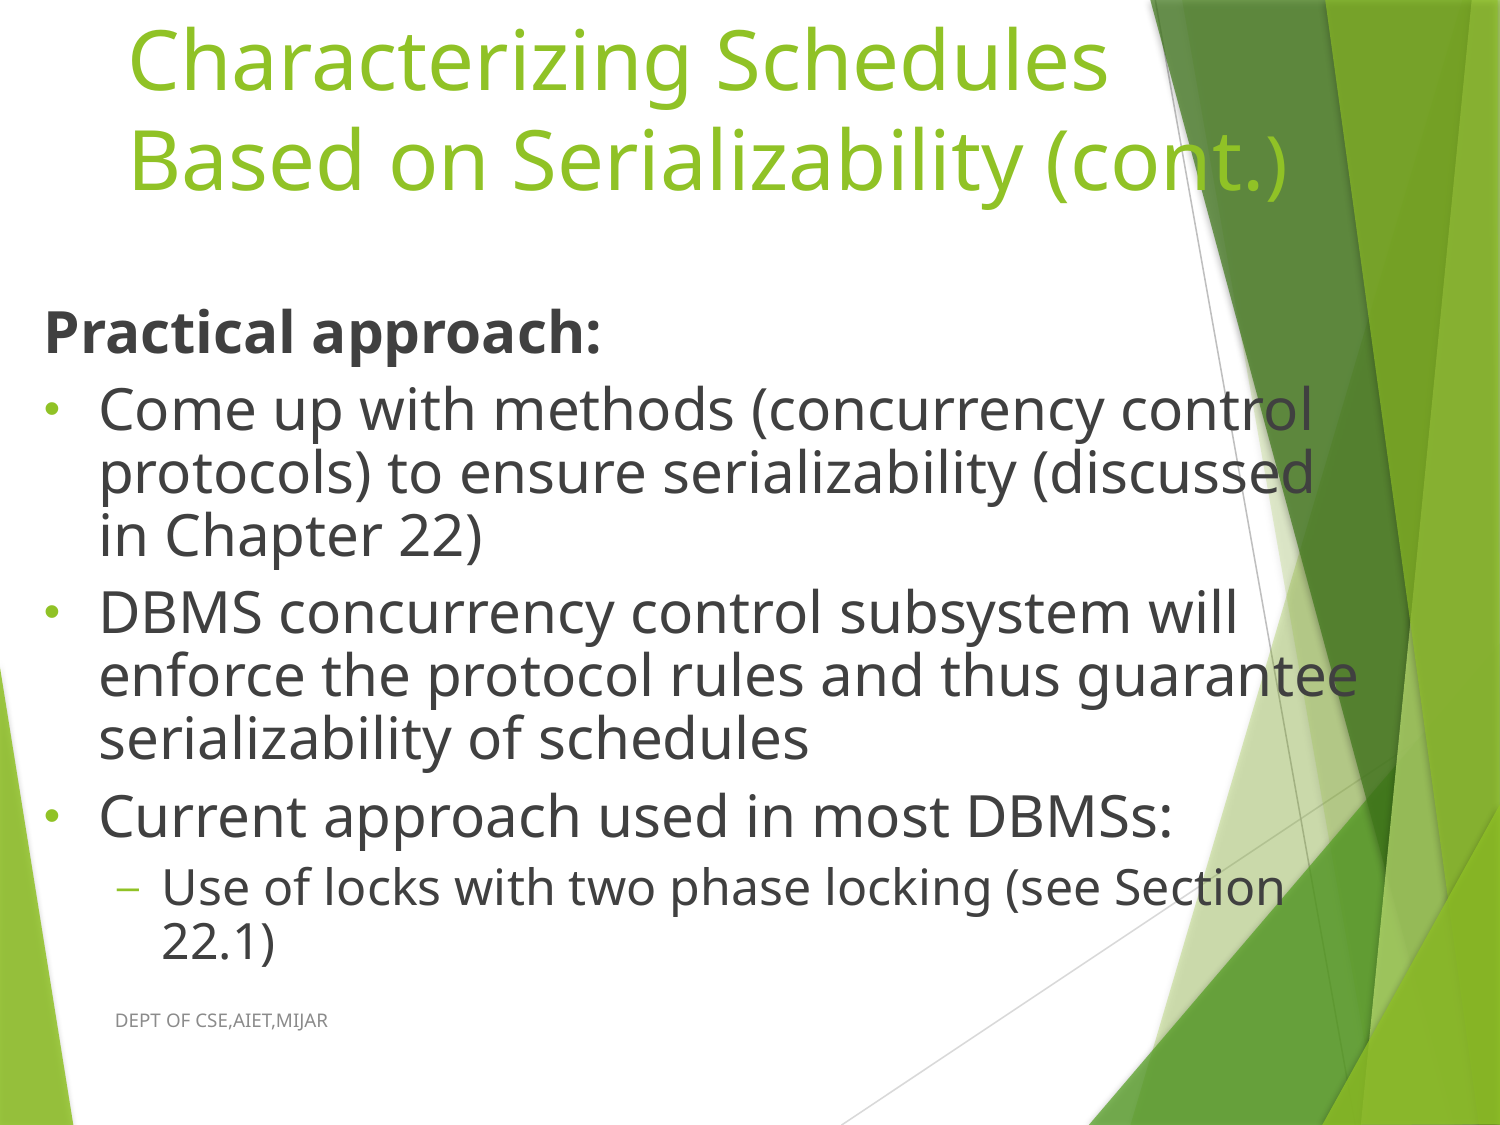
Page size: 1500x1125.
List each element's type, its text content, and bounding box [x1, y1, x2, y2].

title Characterizing Schedules Based on Serializability (cont.) [112, 0, 1388, 236]
footer DEPT OF CSE,AIET,MIJAR [99, 991, 859, 1051]
list Practical approach: Come up with methods (concurrency control protocols) to ensure serializability (discussed in Chapter 22) DBMS concurrency control subsystem will enforce the protocol rules and thus guarantee serializability of schedules Current approach used in most DBMSs: Use of locks with two phase locking (see Section 22.1) [27, 295, 1388, 1050]
